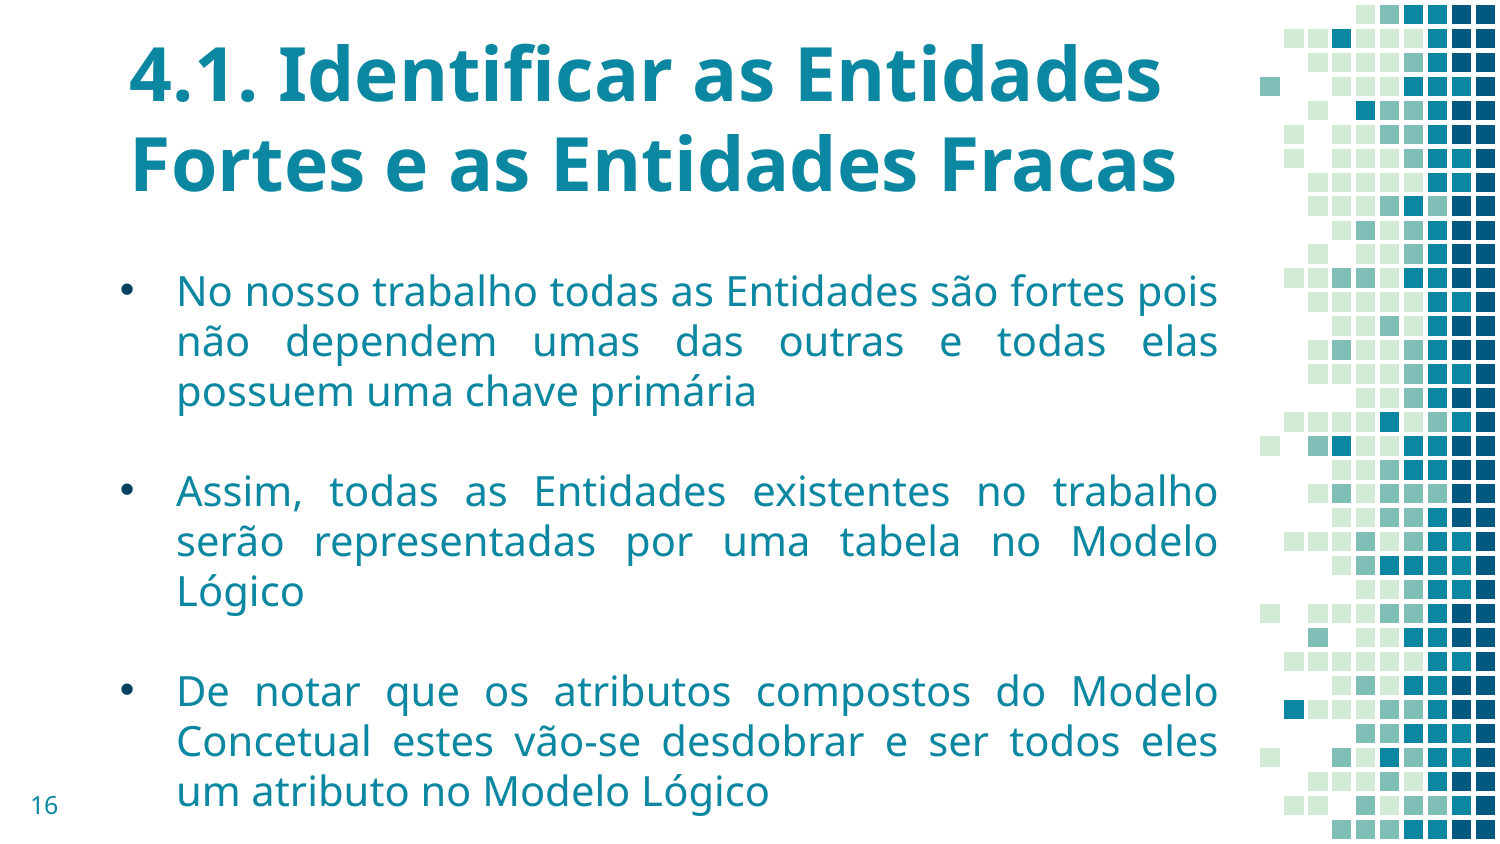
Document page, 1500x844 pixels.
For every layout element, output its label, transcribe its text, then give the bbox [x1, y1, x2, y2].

text_box No nosso trabalho todas as Entidades são fortes pois não dependem umas das outras e todas elas possuem uma chave primária Assim, todas as Entidades existentes no trabalho serão representadas por uma tabela no Modelo Lógico De notar que os atributos compostos do Modelo Concetual estes vão-se desdobrar e ser todos eles um atributo no Modelo Lógico [104, 257, 1234, 844]
title 4.1. Identificar as Entidades Fortes e as Entidades Fracas [114, 108, 1224, 222]
slide_number 16 [15, 774, 104, 839]
